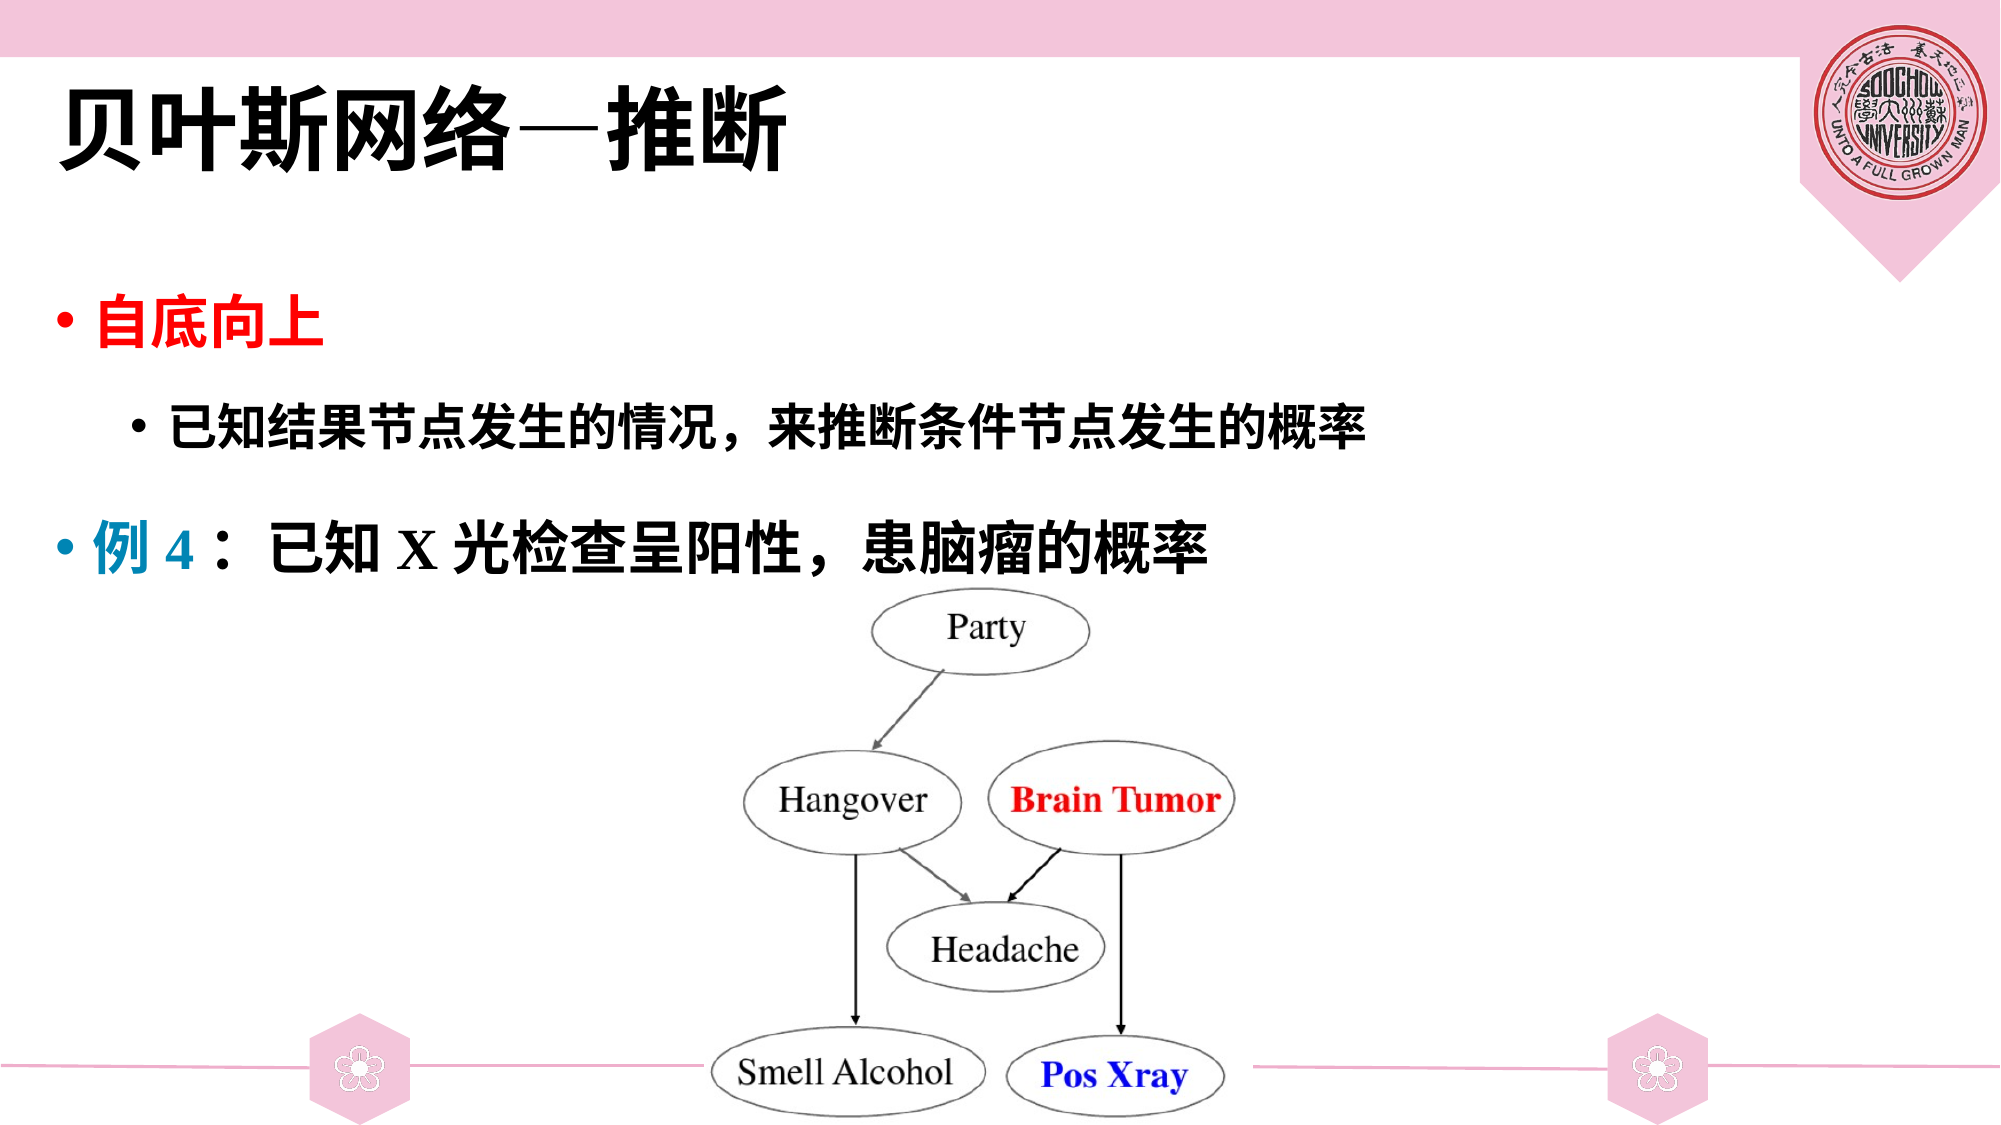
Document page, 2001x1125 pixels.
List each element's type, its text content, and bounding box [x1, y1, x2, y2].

list 自底向上 已知结果节点发生的情况，来推断条件节点发生的概率 例4：已知X光检查呈阳性，患脑瘤的概率 [40, 242, 1954, 1028]
picture [704, 582, 1253, 1125]
picture [1629, 1043, 1685, 1093]
picture [1811, 23, 1989, 202]
title 贝叶斯网络—推断 [40, 25, 1766, 242]
picture [331, 1043, 387, 1093]
